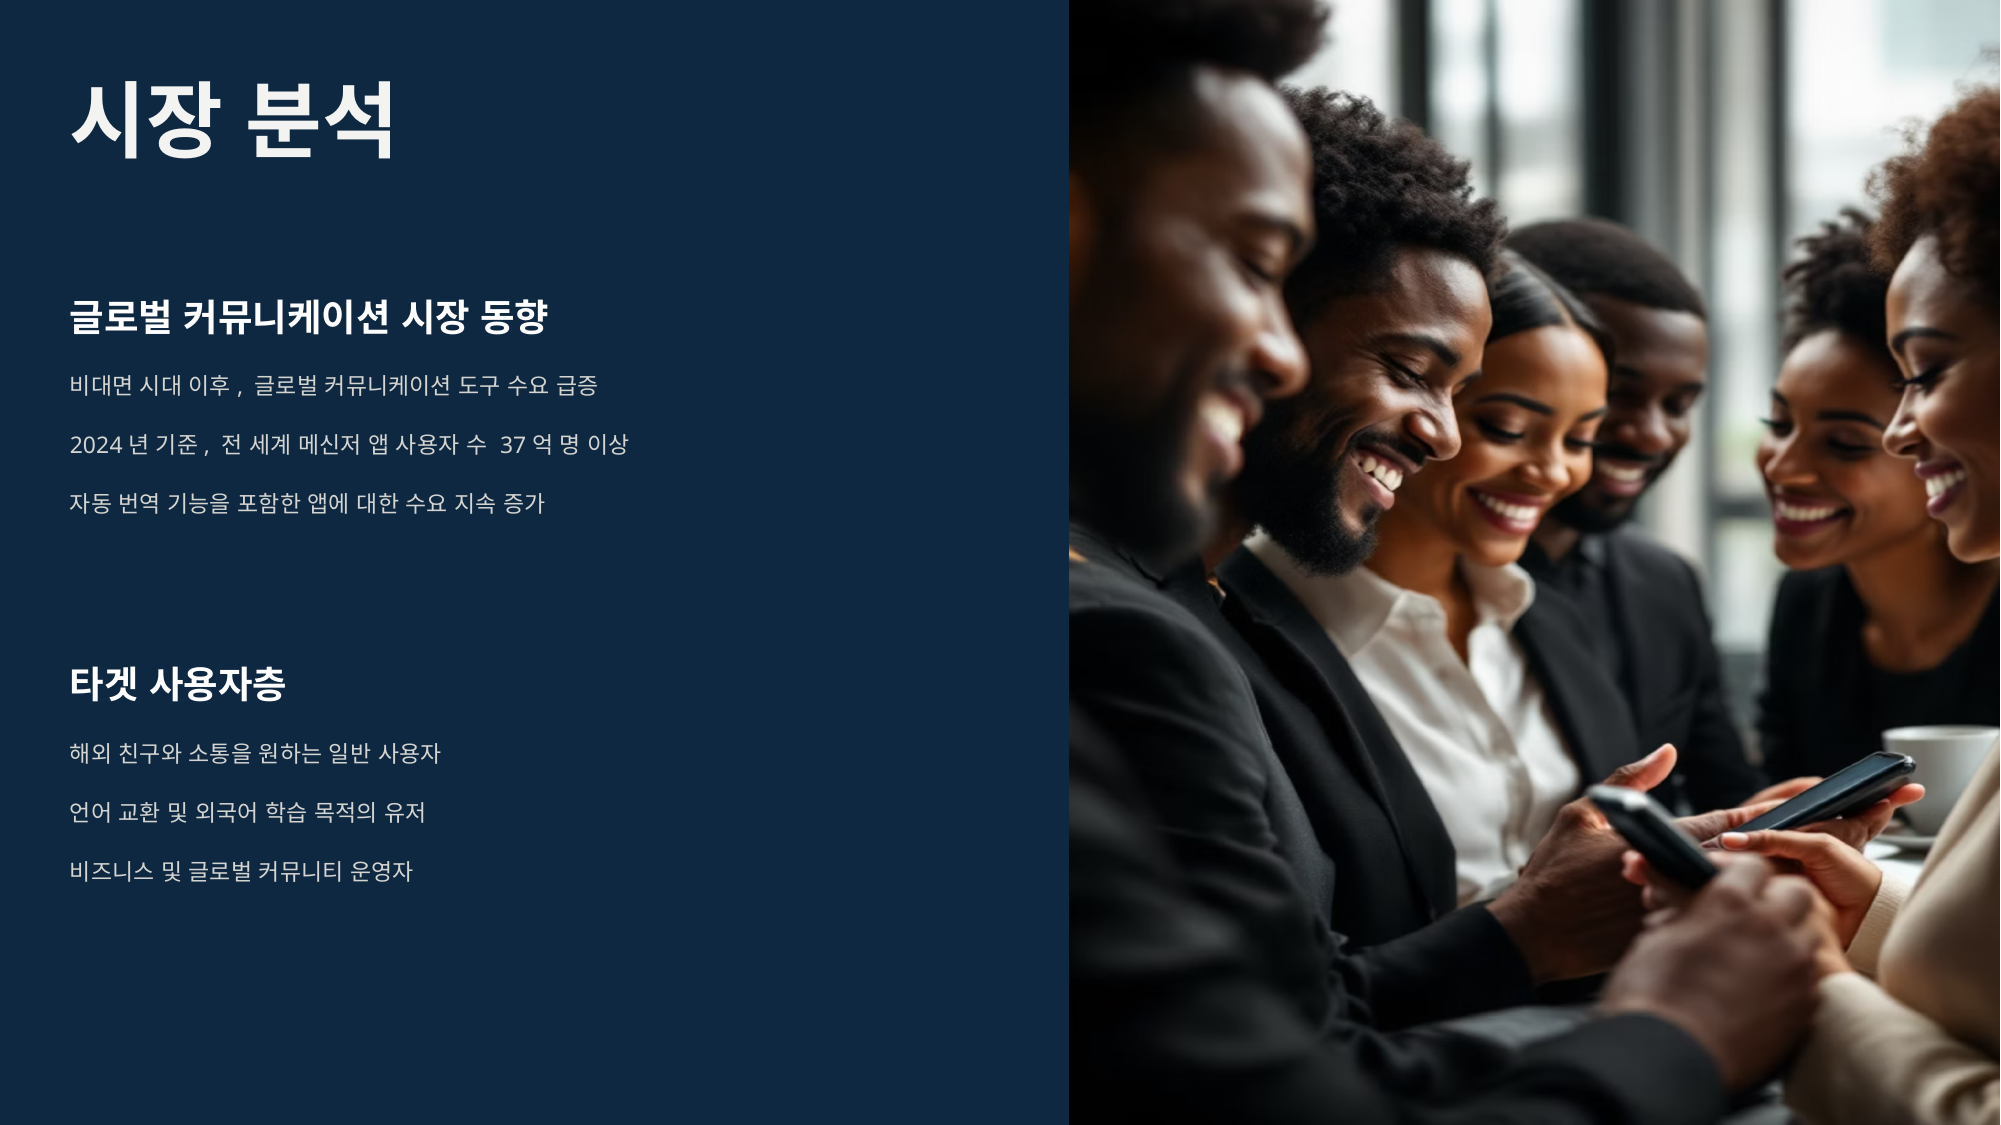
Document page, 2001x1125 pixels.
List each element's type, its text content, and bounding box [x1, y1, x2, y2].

picture [1069, 0, 2000, 1125]
text_box 타겟 사용자층 [69, 649, 535, 708]
text_box 시장 분석 [69, 52, 1000, 169]
text_box 해외 친구와 소통을 원하는 일반 사용자 언어 교환 및 외국어 학습 목적의 유저 비즈니스 및 글로벌 커뮤니티 운영자 [69, 707, 509, 892]
text_box 비대면 시대 이후, 글로벌 커뮤니케이션 도구 수요 급증 2024년 기준, 전 세계 메신저 앱 사용자 수 37억 명 이상 자동 번역 기능을 포함한 앱에 대한 수요 지속 증가 [69, 339, 1069, 536]
text_box 글로벌 커뮤니케이션 시장 동향 [69, 281, 535, 339]
